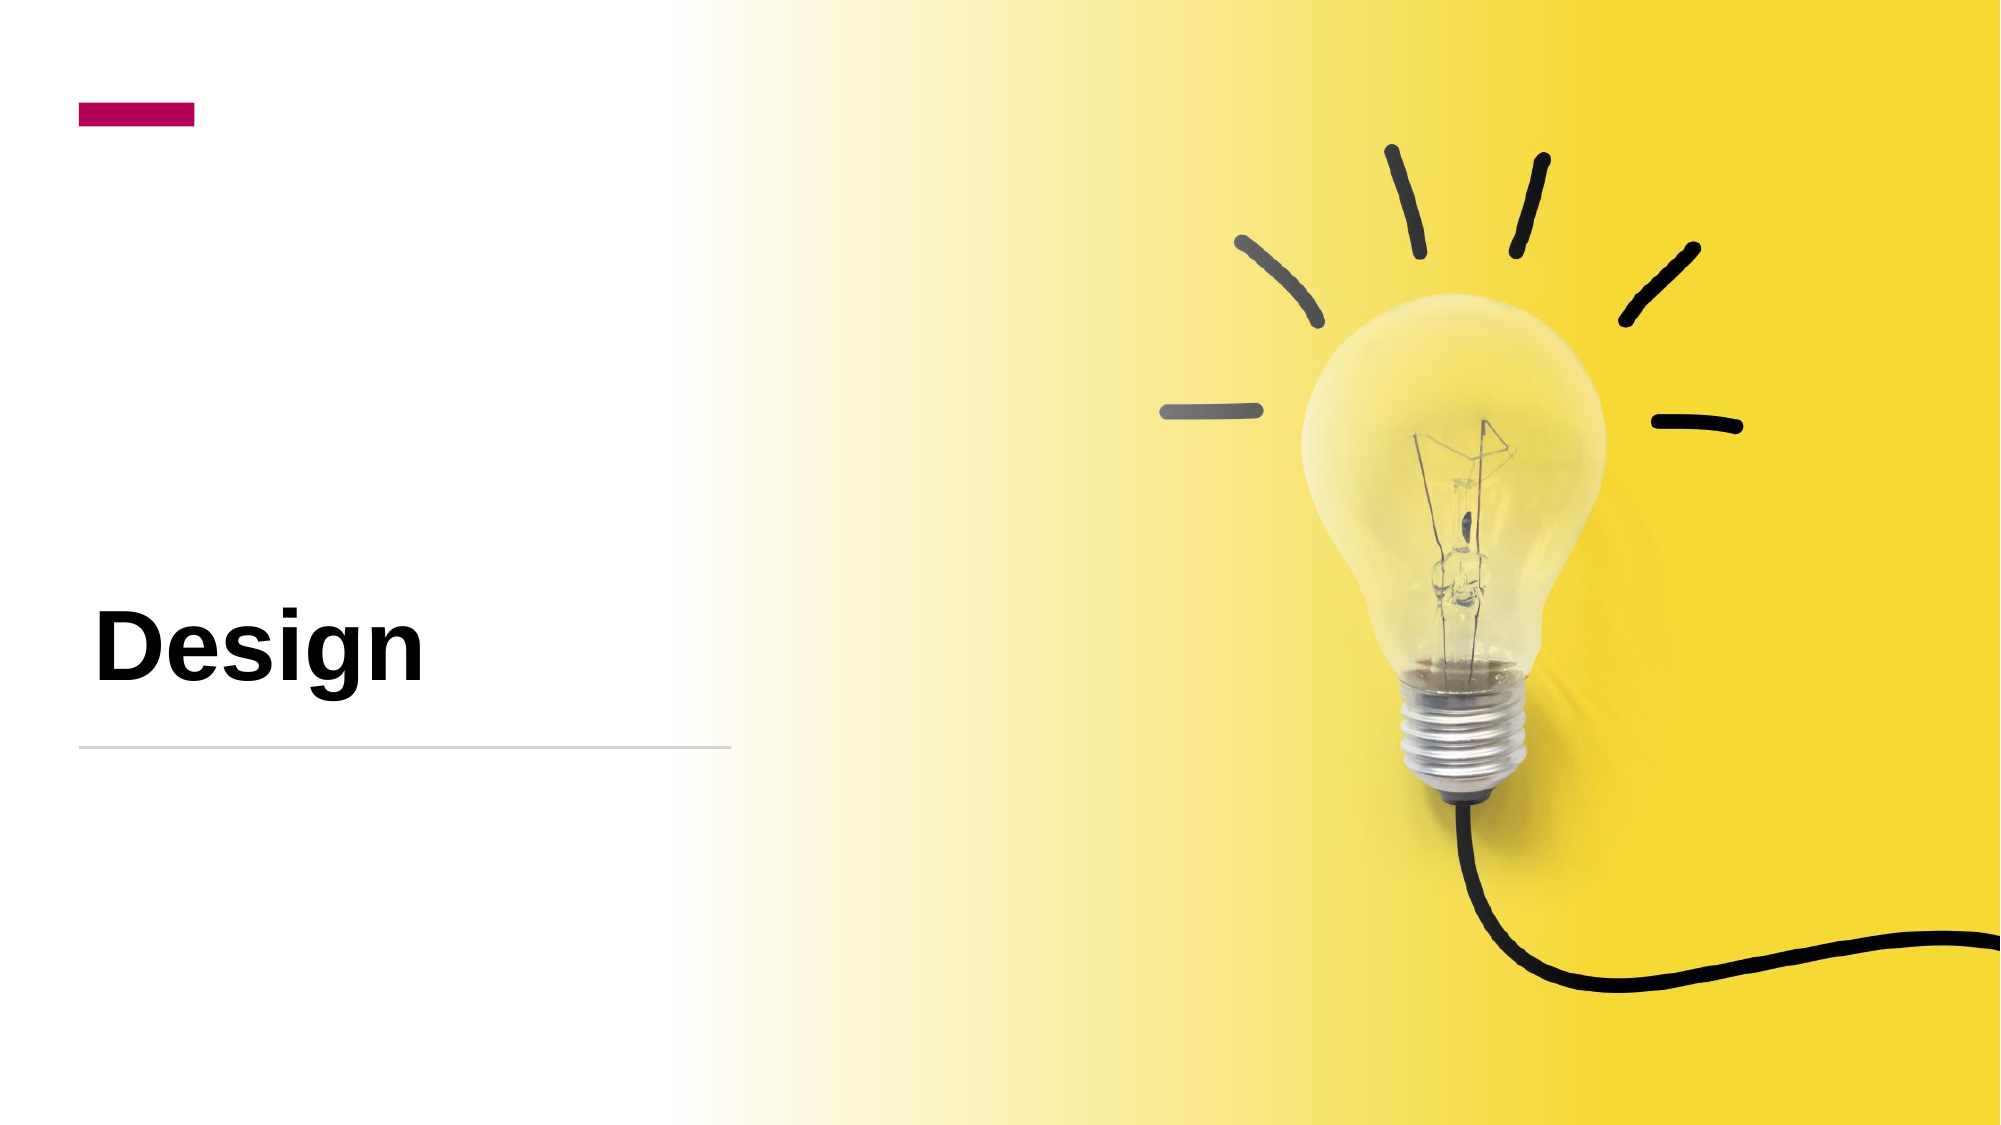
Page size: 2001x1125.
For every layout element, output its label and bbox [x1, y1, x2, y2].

text_box [0, 0, 577, 1125]
picture [577, 0, 2000, 1125]
text_box [78, 102, 195, 128]
text_box [78, 745, 577, 750]
